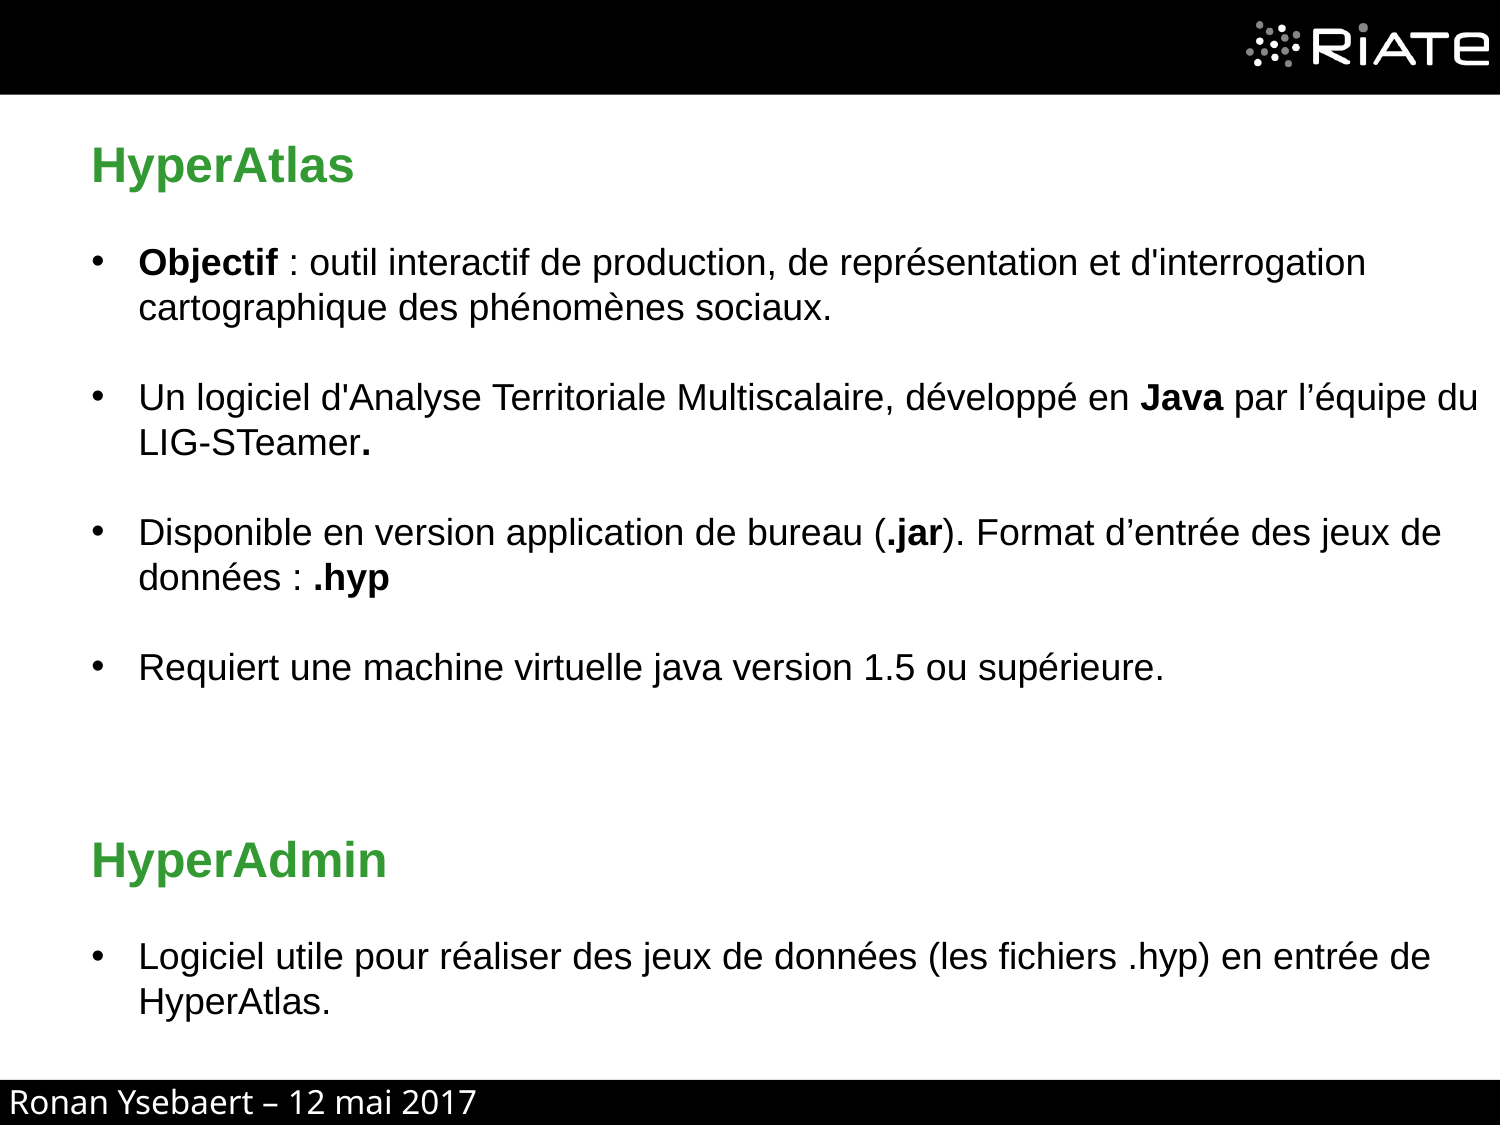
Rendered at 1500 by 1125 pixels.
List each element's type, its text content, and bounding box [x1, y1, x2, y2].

text_box Ronan Ysebaert – 12 mai 2017 [0, 1073, 76, 1125]
text_box HyperAtlas Objectif : outil interactif de production, de représentation et d'interrogation cartographique des phénomènes sociaux. Un logiciel d'Analyse Territoriale Multiscalaire, développé en Java par l’équipe du LIG-STeamer. Disponible en version application de bureau (.jar). Format d’entrée des jeux de données : .hyp Requiert une machine virtuelle java version 1.5 ou supérieure. HyperAdmin Logiciel utile pour réaliser des jeux de données (les fichiers .hyp) en entrée de HyperAtlas. [76, 125, 1500, 1125]
picture [1245, 21, 1489, 67]
text_box [0, 0, 1500, 97]
